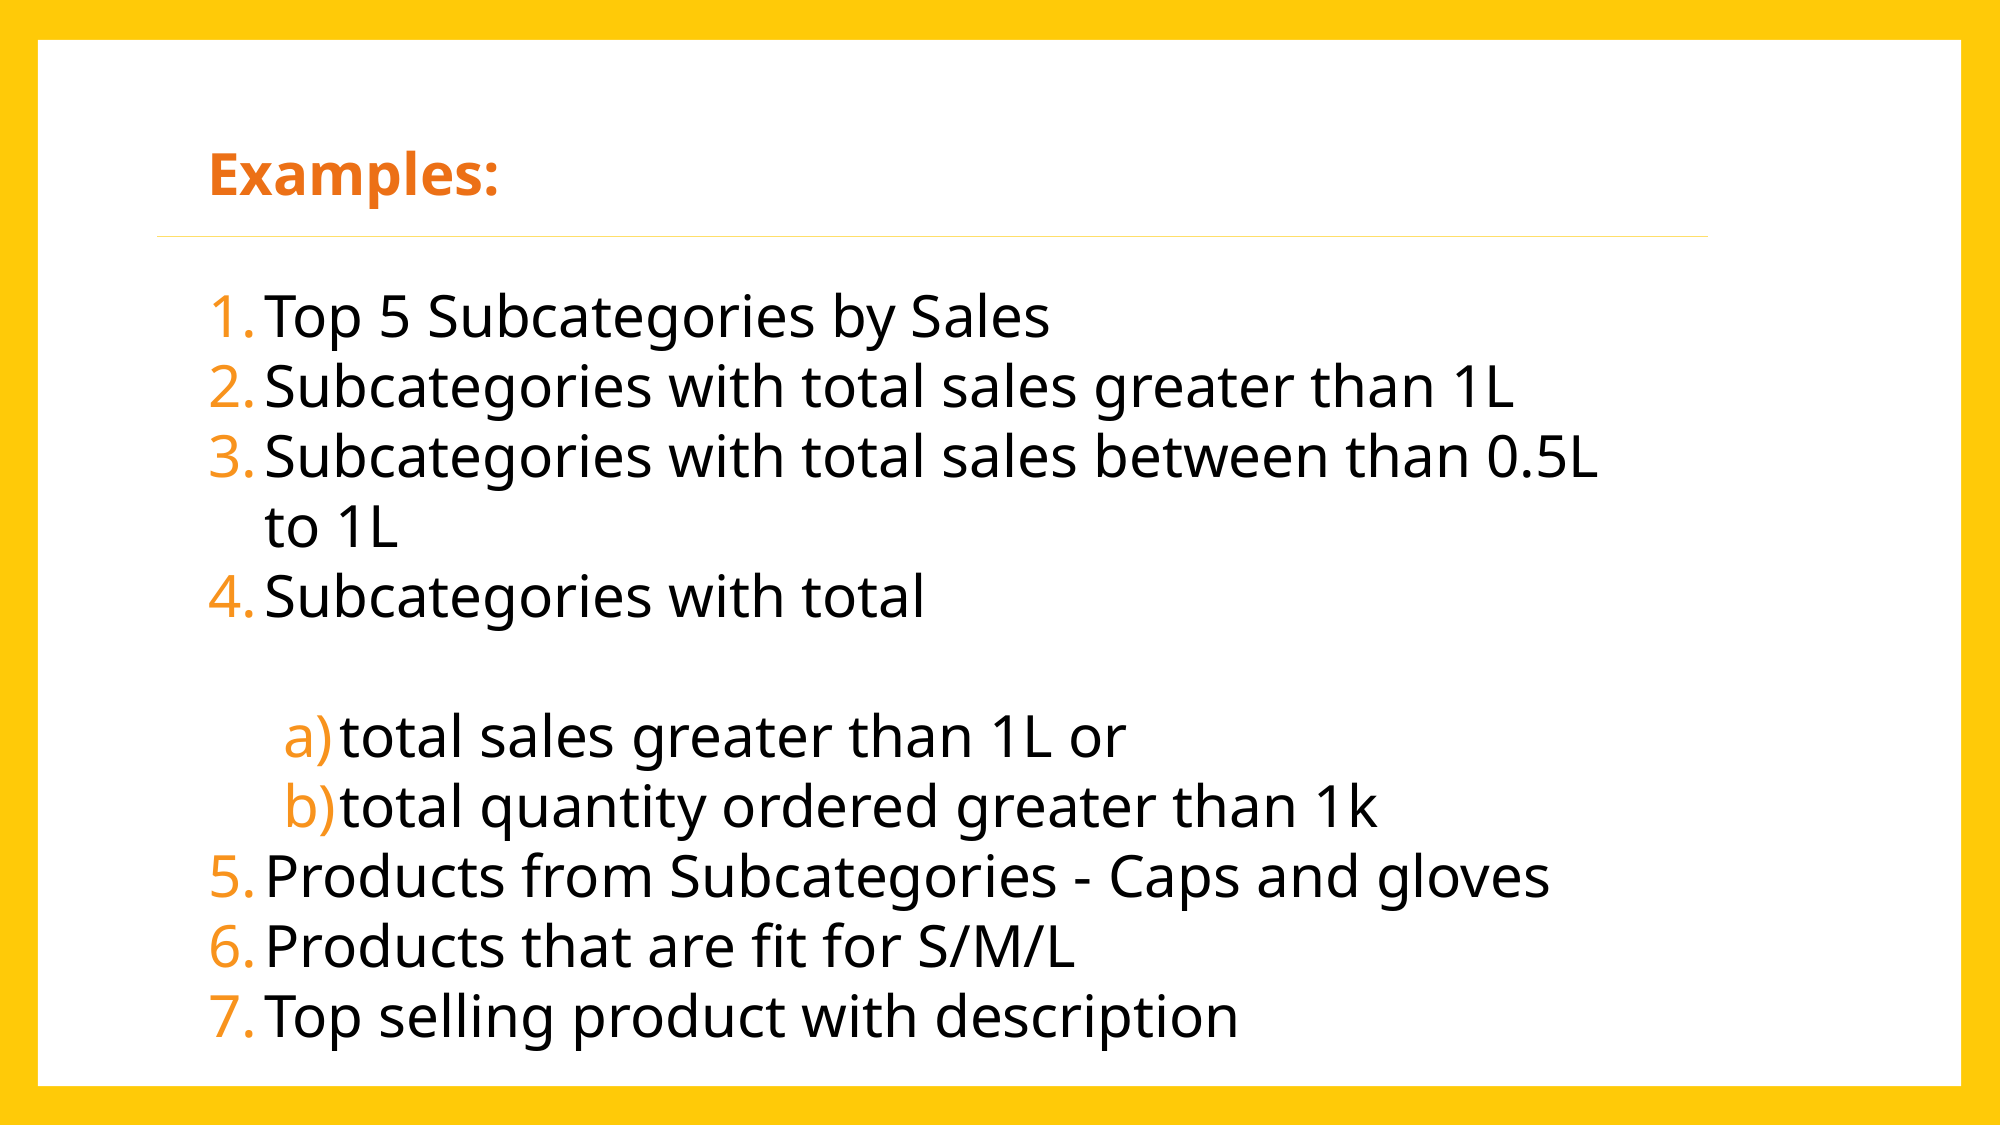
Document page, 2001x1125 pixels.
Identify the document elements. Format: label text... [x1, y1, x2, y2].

text_box Top 5 Subcategories by Sales Subcategories with total sales greater than 1L Subcategories with total sales between than 0.5L to 1L Subcategories with total total sales greater than 1L or total quantity ordered greater than 1k Products from Subcategories - Caps and gloves Products that are fit for S/M/L Top selling product with description [193, 272, 1675, 1057]
text_box Examples: [192, 129, 1193, 215]
